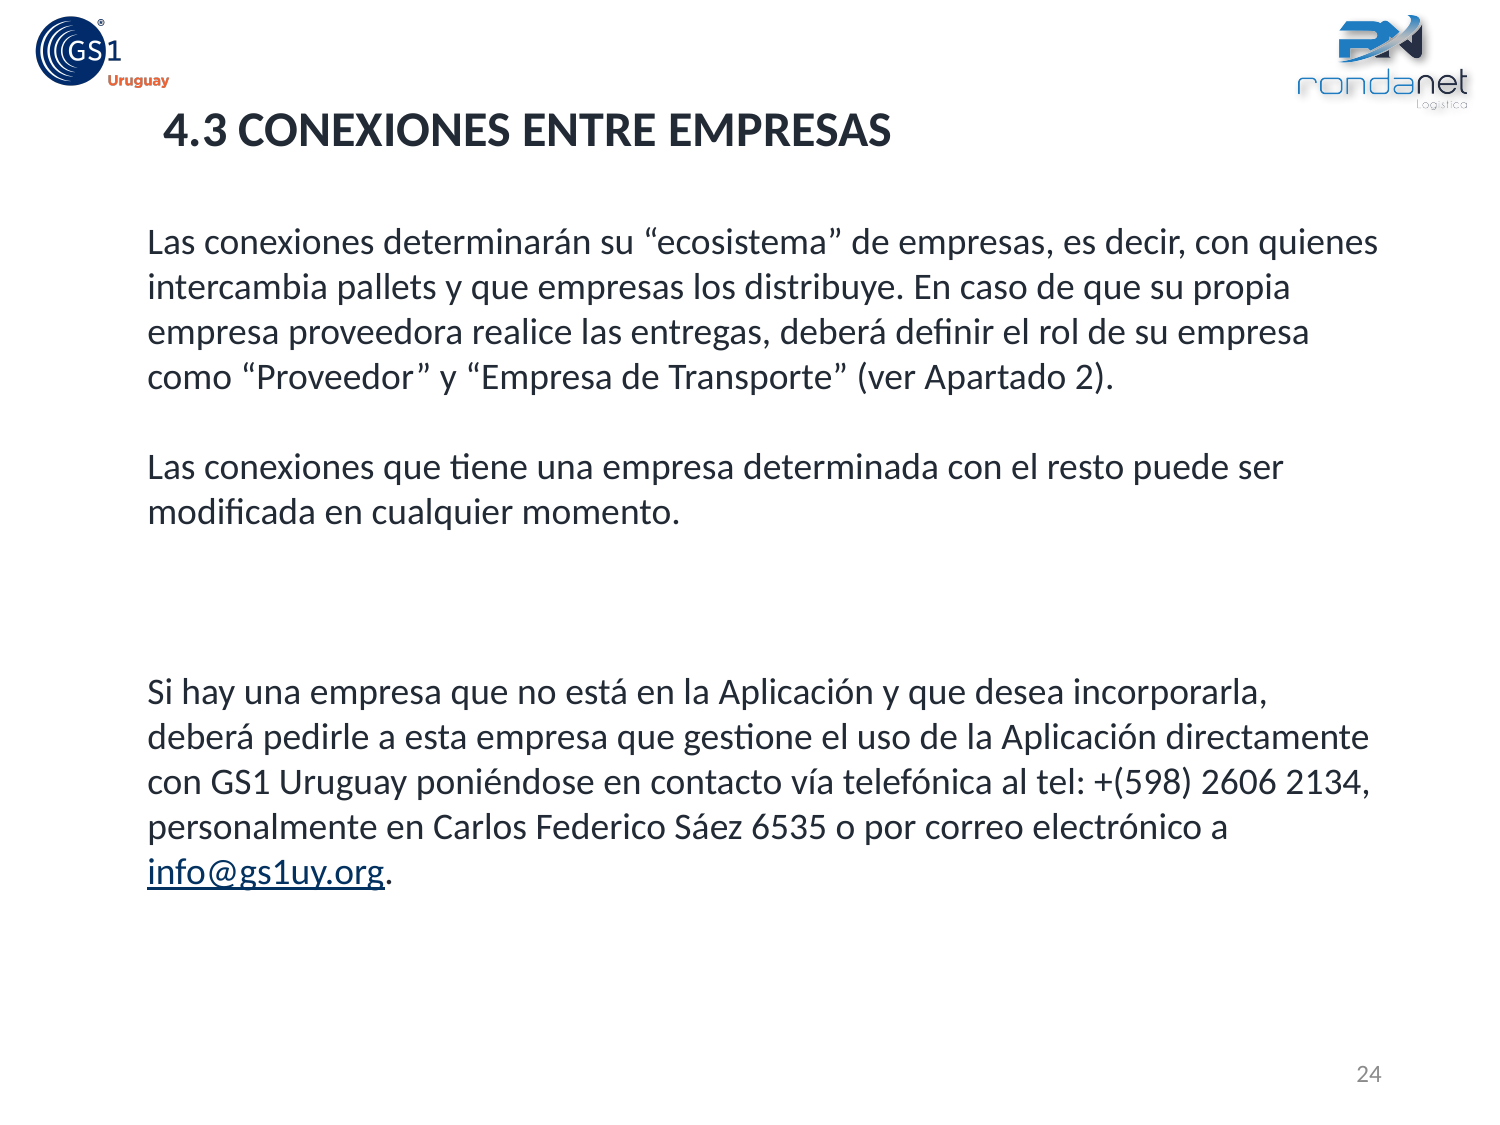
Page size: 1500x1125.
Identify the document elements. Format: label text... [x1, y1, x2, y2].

picture [1298, 15, 1467, 110]
text_box 4.3 CONEXIONES ENTRE EMPRESAS [148, 88, 1214, 164]
slide_number 24 [1059, 1042, 1397, 1103]
picture [33, 15, 171, 89]
text_box Las conexiones determinarán su “ecosistema” de empresas, es decir, con quienes intercambia pallets y que empresas los distribuye. En caso de que su propia empresa proveedora realice las entregas, deberá definir el rol de su empresa como “Proveedor” y “Empresa de Transporte” (ver Apartado 2). Las conexiones que tiene una empresa determinada con el resto puede ser modificada en cualquier momento. Si hay una empresa que no está en la Aplicación y que desea incorporarla, deberá pedirle a esta empresa que gestione el uso de la Aplicación directamente con GS1 Uruguay poniéndose en contacto vía telefónica al tel: +(598) 2606 2134, personalmente en Carlos Federico Sáez 6535 o por correo electrónico a info@gs1uy.org. [132, 209, 1397, 990]
